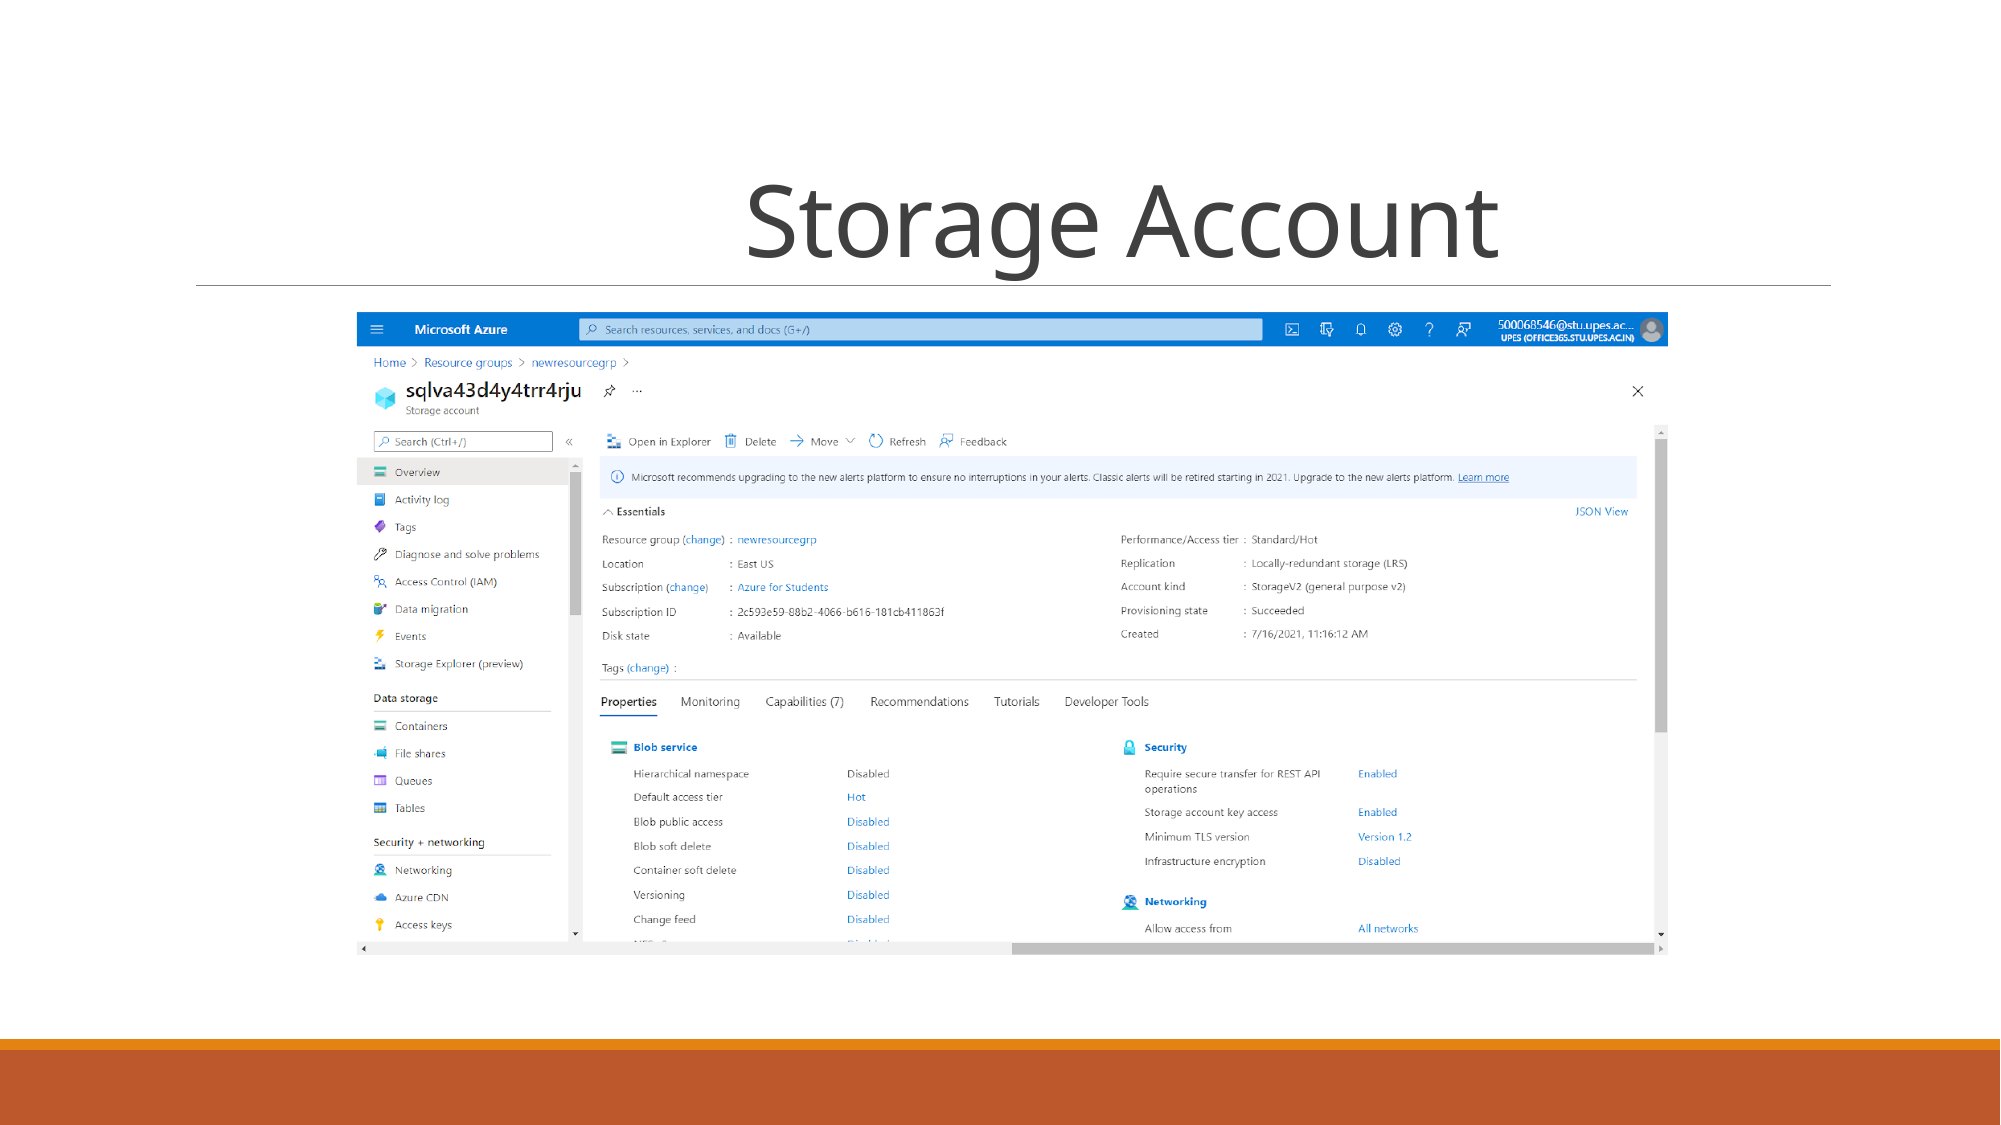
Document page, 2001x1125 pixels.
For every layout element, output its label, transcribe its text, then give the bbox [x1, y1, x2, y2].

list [356, 311, 1670, 955]
title Storage Account [180, 154, 1830, 285]
